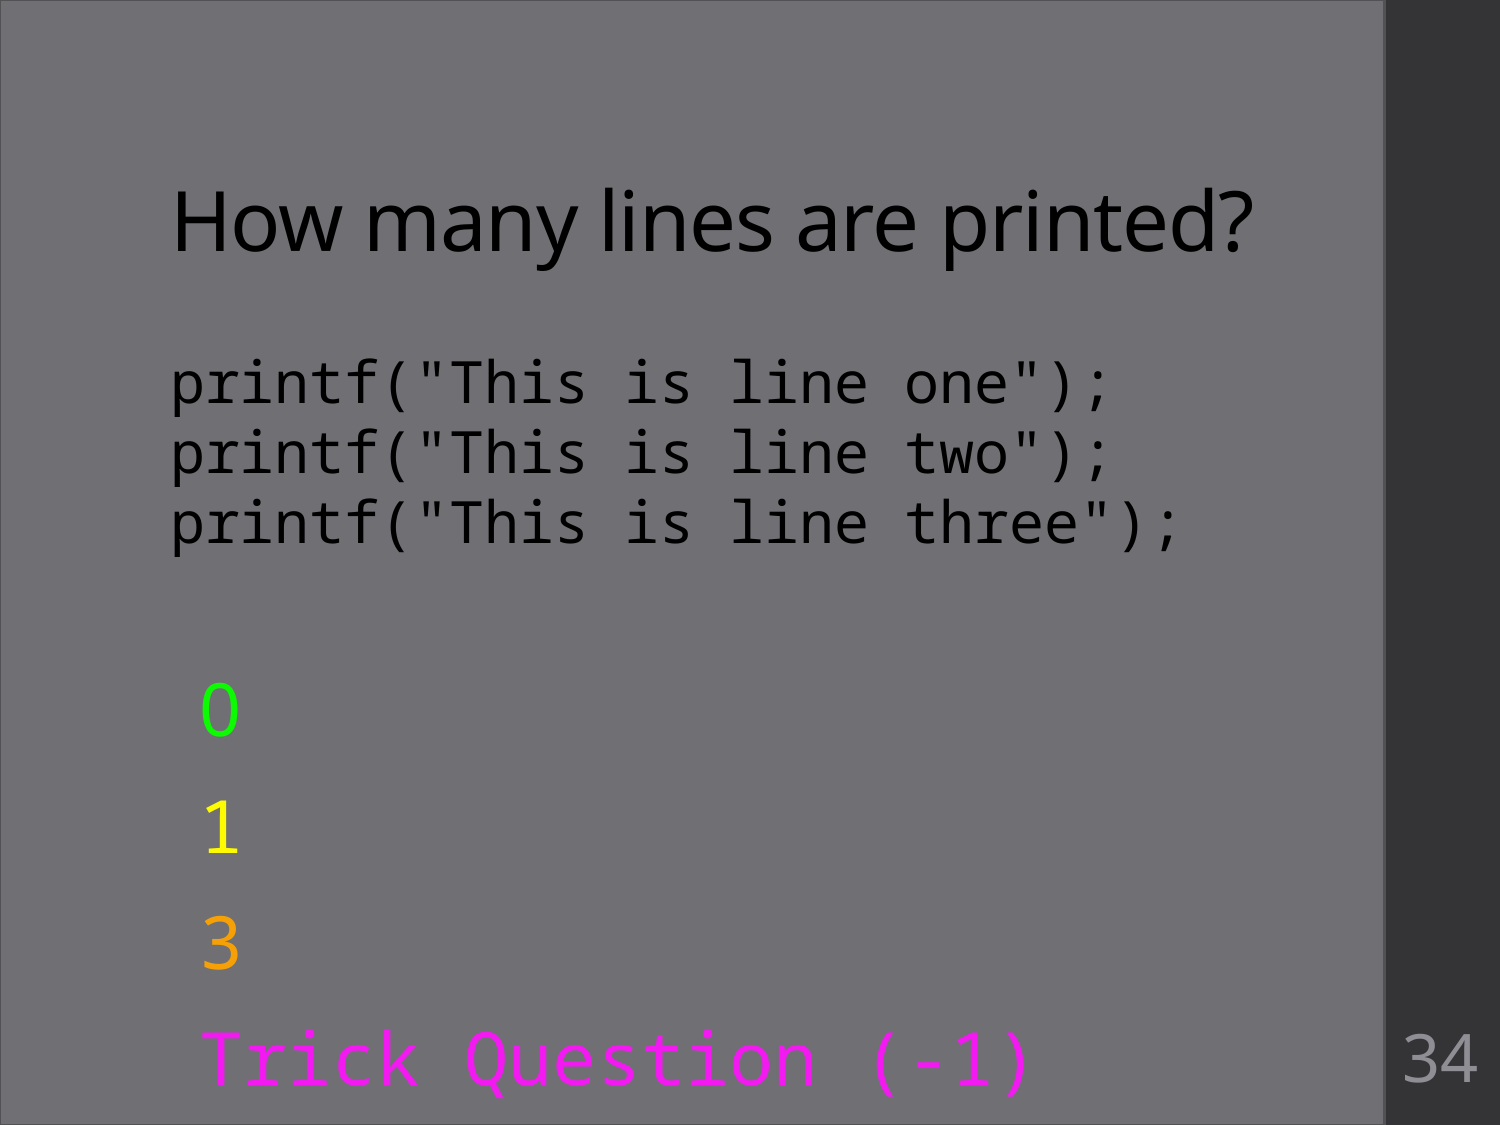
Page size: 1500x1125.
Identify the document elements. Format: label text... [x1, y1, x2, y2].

title How many lines are printed? [155, 60, 1348, 278]
text_box [0, 0, 1386, 1125]
text_box printf("This is line one"); printf("This is line two"); printf("This is line three"); [155, 337, 1291, 563]
list 0 1 3 Trick Question (-1) [155, 662, 1213, 1115]
slide_number 34 [1384, 1012, 1498, 1110]
